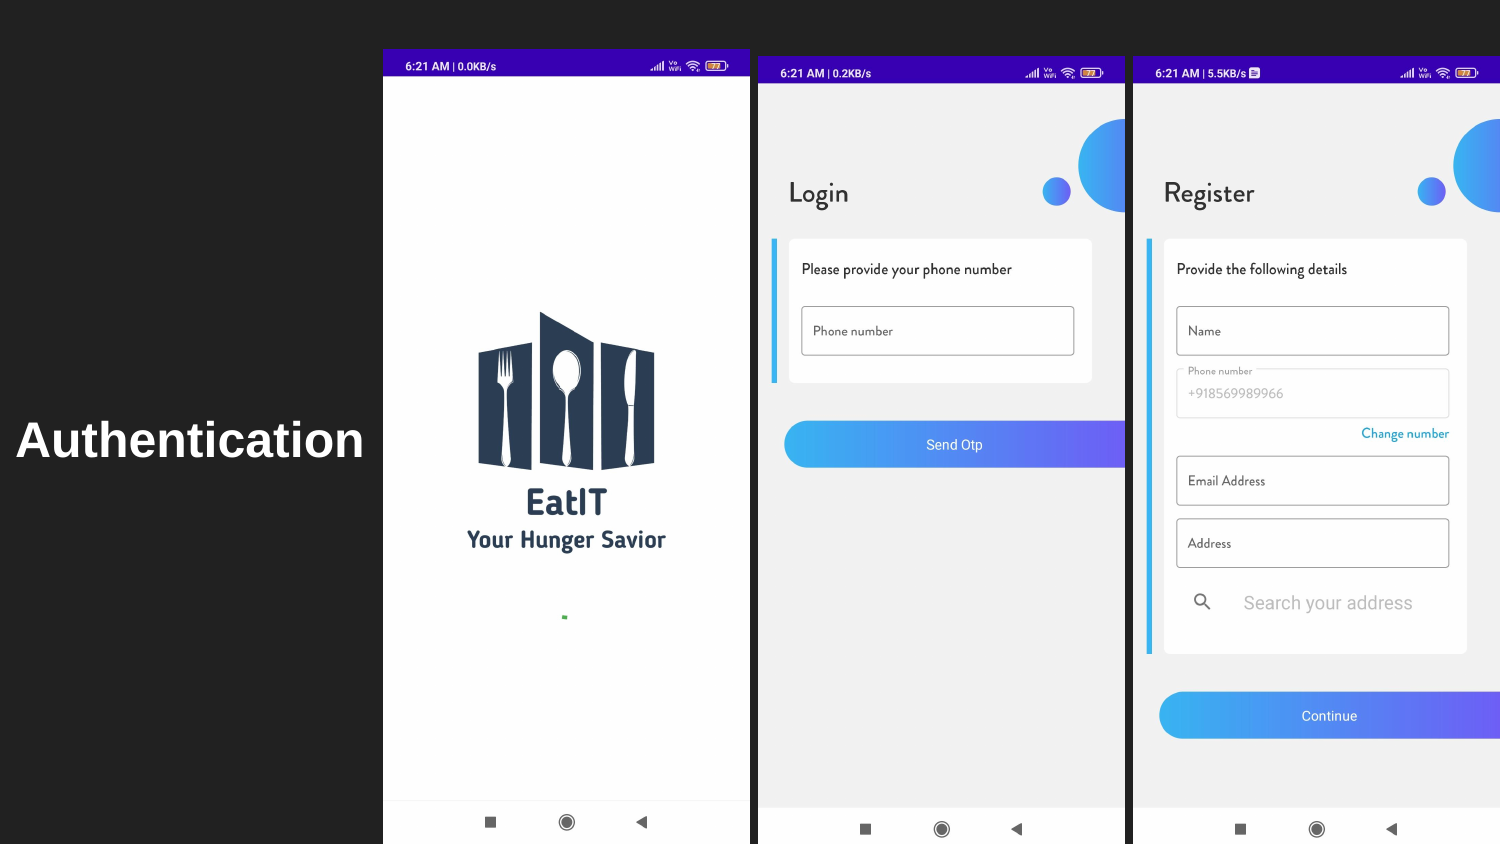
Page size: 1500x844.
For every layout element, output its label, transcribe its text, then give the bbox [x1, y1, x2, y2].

picture [383, 49, 751, 844]
picture [1133, 56, 1500, 844]
text_box Authentication [0, 392, 378, 451]
picture [758, 56, 1126, 844]
